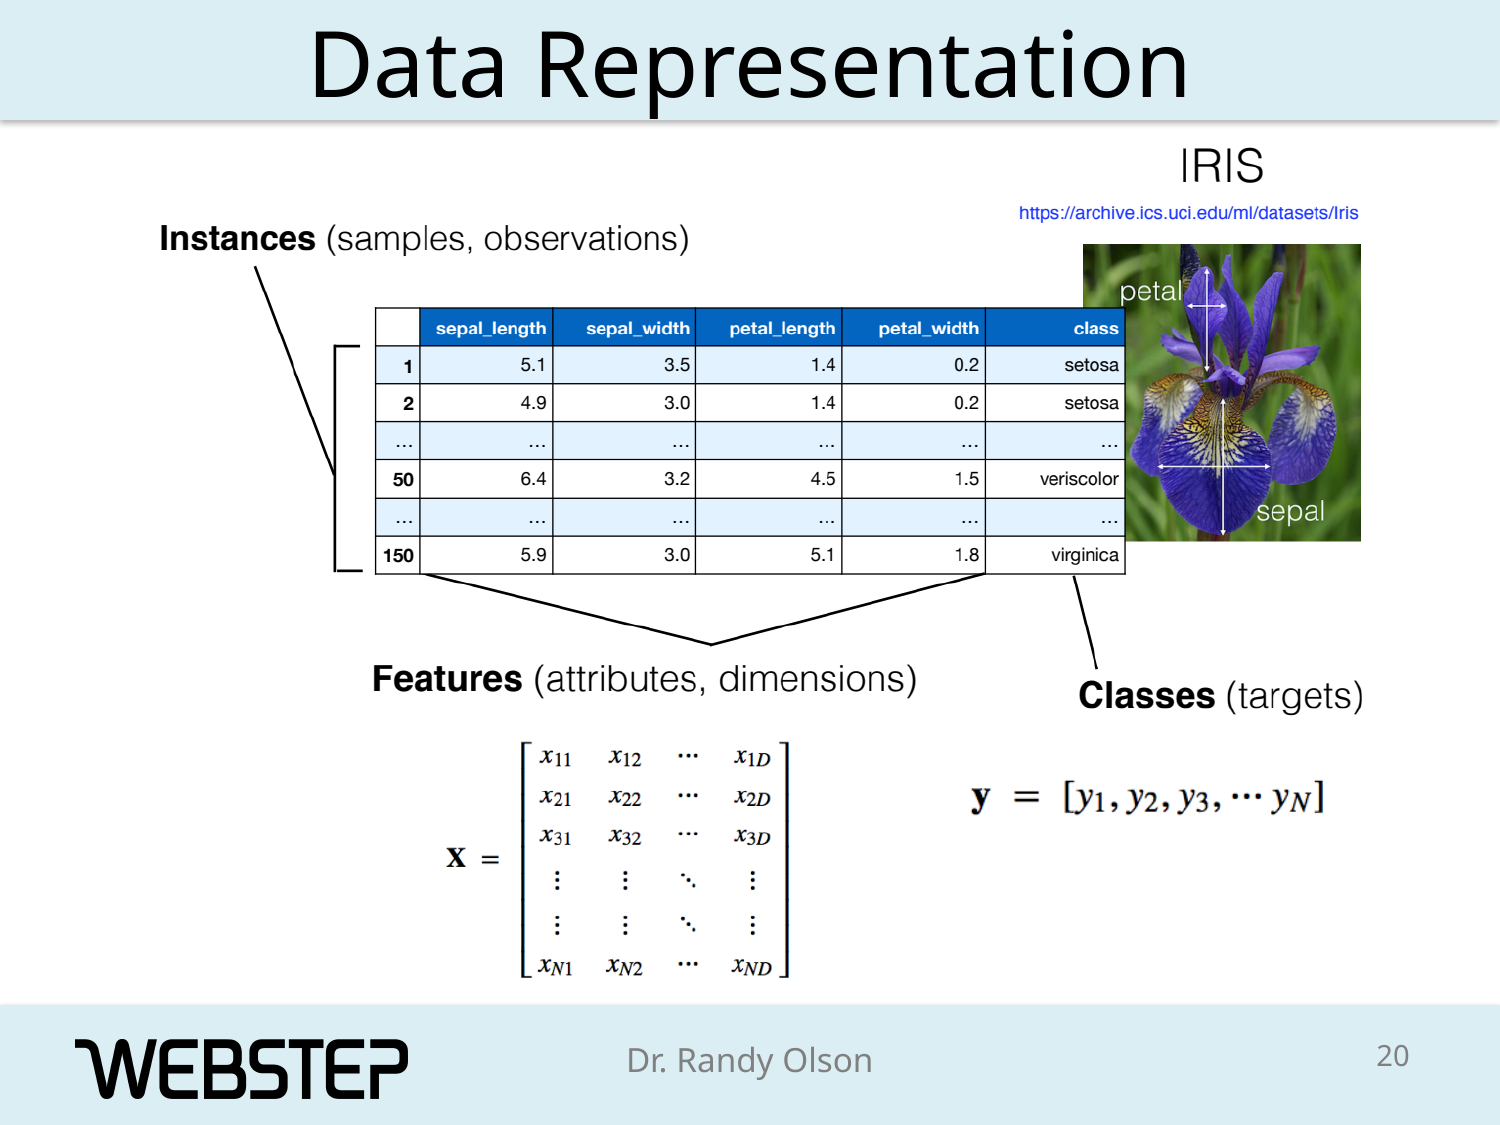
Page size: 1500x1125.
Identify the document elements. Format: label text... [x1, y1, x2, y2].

slide_number 20 [1310, 1026, 1425, 1088]
title Data Representation [75, 0, 1425, 155]
picture [75, 1039, 408, 1099]
picture [71, 134, 1404, 998]
